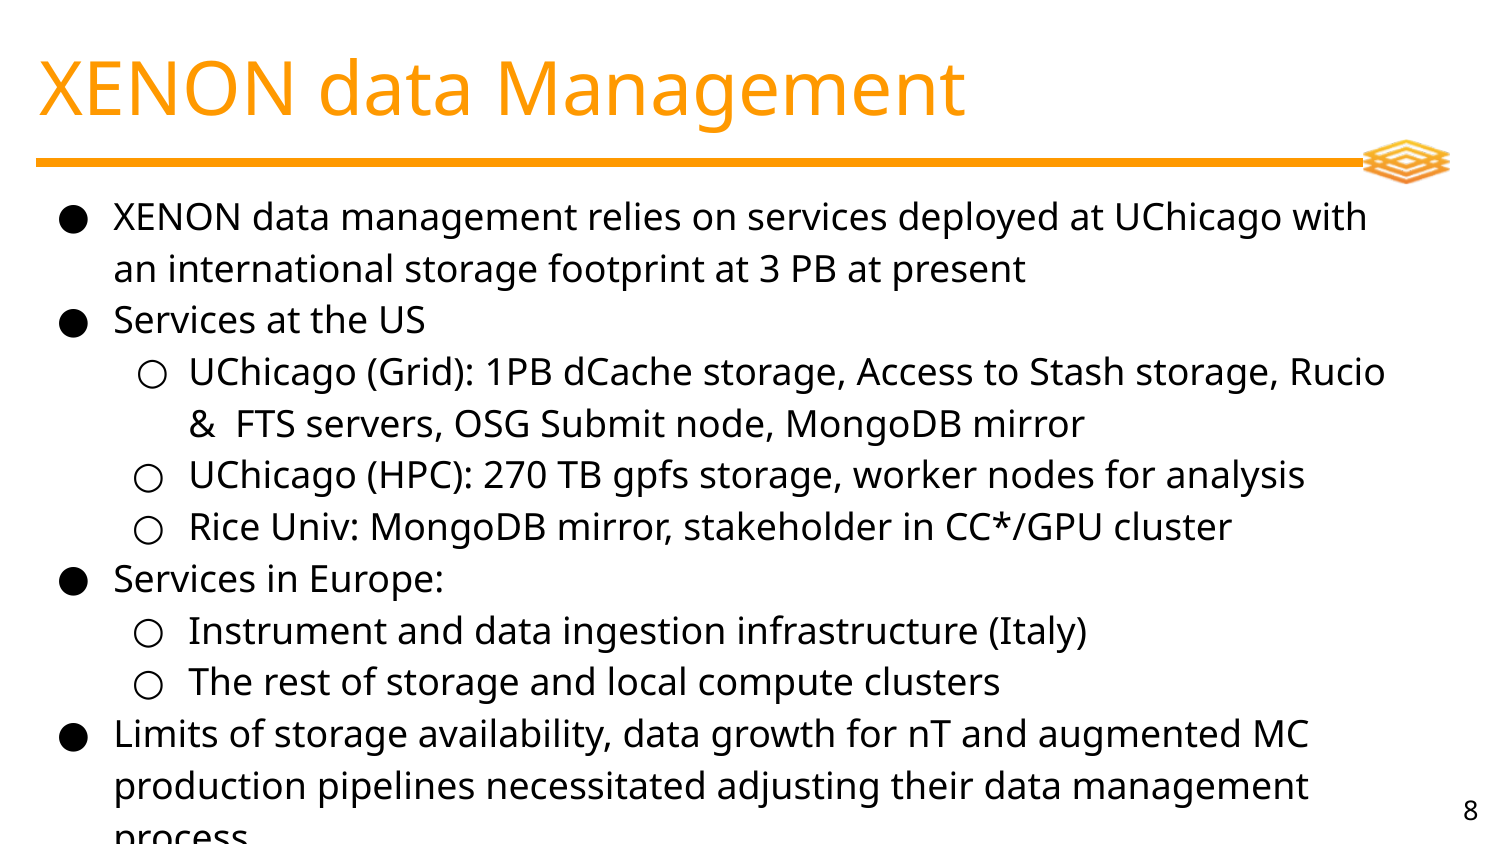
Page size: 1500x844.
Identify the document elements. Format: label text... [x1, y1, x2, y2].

text_box XENON data management relies on services deployed at UChicago with an international storage footprint at 3 PB at present Services at the US UChicago (Grid): 1PB dCache storage, Access to Stash storage, Rucio & FTS servers, OSG Submit node, MongoDB mirror UChicago (HPC): 270 TB gpfs storage, worker nodes for analysis Rice Univ: MongoDB mirror, stakeholder in CC*/GPU cluster Services in Europe: Instrument and data ingestion infrastructure (Italy) The rest of storage and local compute clusters Limits of storage availability, data growth for nT and augmented MC production pipelines necessitated adjusting their data management process [23, 171, 1414, 754]
picture [1363, 146, 1451, 185]
slide_number ‹#› [1403, 779, 1494, 844]
title XENON data Management [24, 32, 1451, 146]
